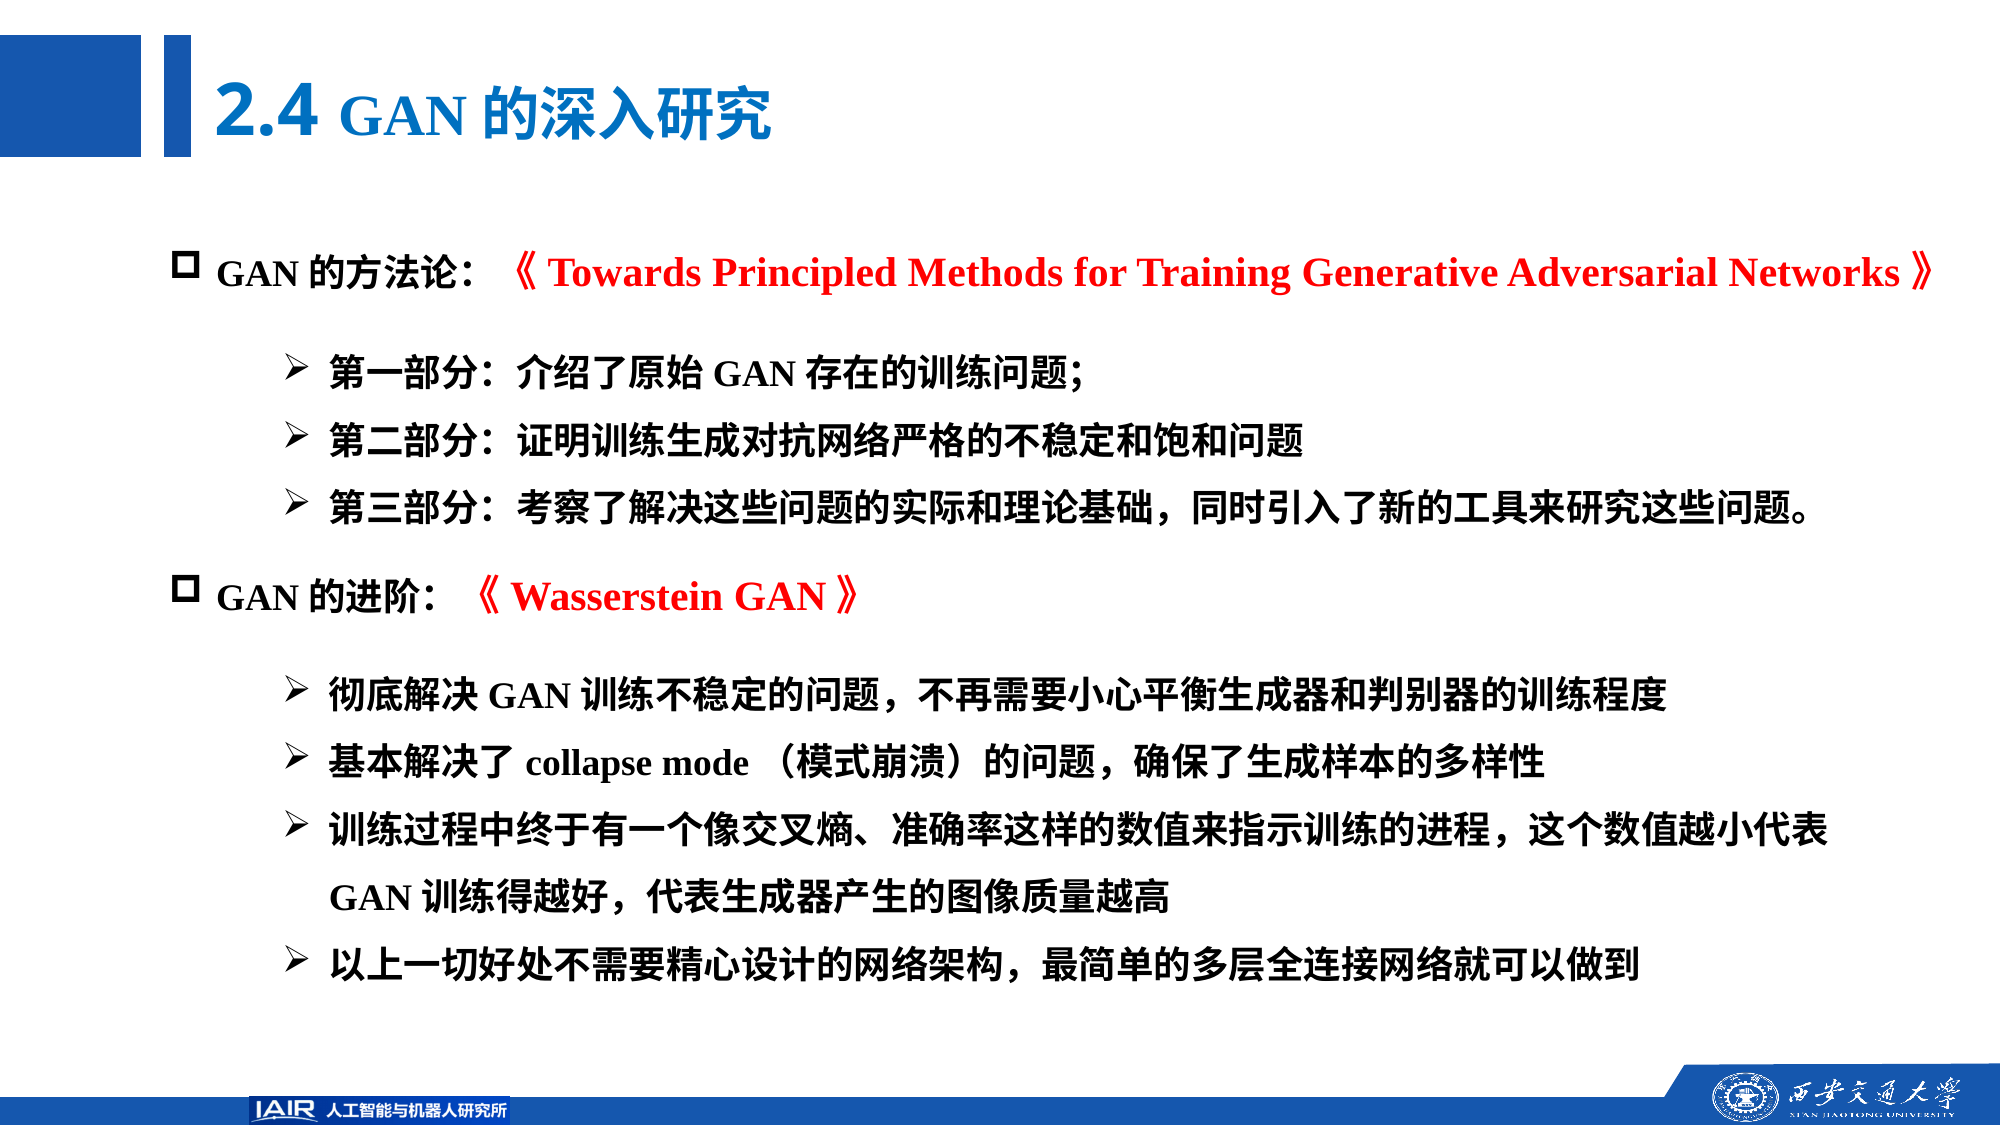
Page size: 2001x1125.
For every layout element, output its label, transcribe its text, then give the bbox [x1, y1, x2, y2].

text_box 第一部分：介绍了原始GAN存在的训练问题； 第二部分：证明训练生成对抗网络严格的不稳定和饱和问题 第三部分：考察了解决这些问题的实际和理论基础，同时引入了新的工具来研究这些问题。 [267, 319, 1872, 537]
text_box GAN的进阶：《Wasserstein GAN》 [154, 561, 959, 626]
picture [249, 1096, 510, 1125]
text_box 2.4 GAN的深入研究 [200, 54, 1872, 158]
text_box GAN的方法论：《Towards Principled Methods for Training Generative Adversarial Networks》 [154, 236, 1981, 302]
text_box 彻底解决GAN训练不稳定的问题，不再需要小心平衡生成器和判别器的训练程度 基本解决了collapse mode（模式崩溃）的问题，确保了生成样本的多样性 训练过程中终于有一个像交叉熵、准确率这样的数值来指示训练的进程，这个数值越小代表GAN训练得越好，代表生成器产生的图像质量越高 以上一切好处不需要精心设计的网络架构，最简单的多层全连接网络就可以做到 [267, 640, 1872, 994]
